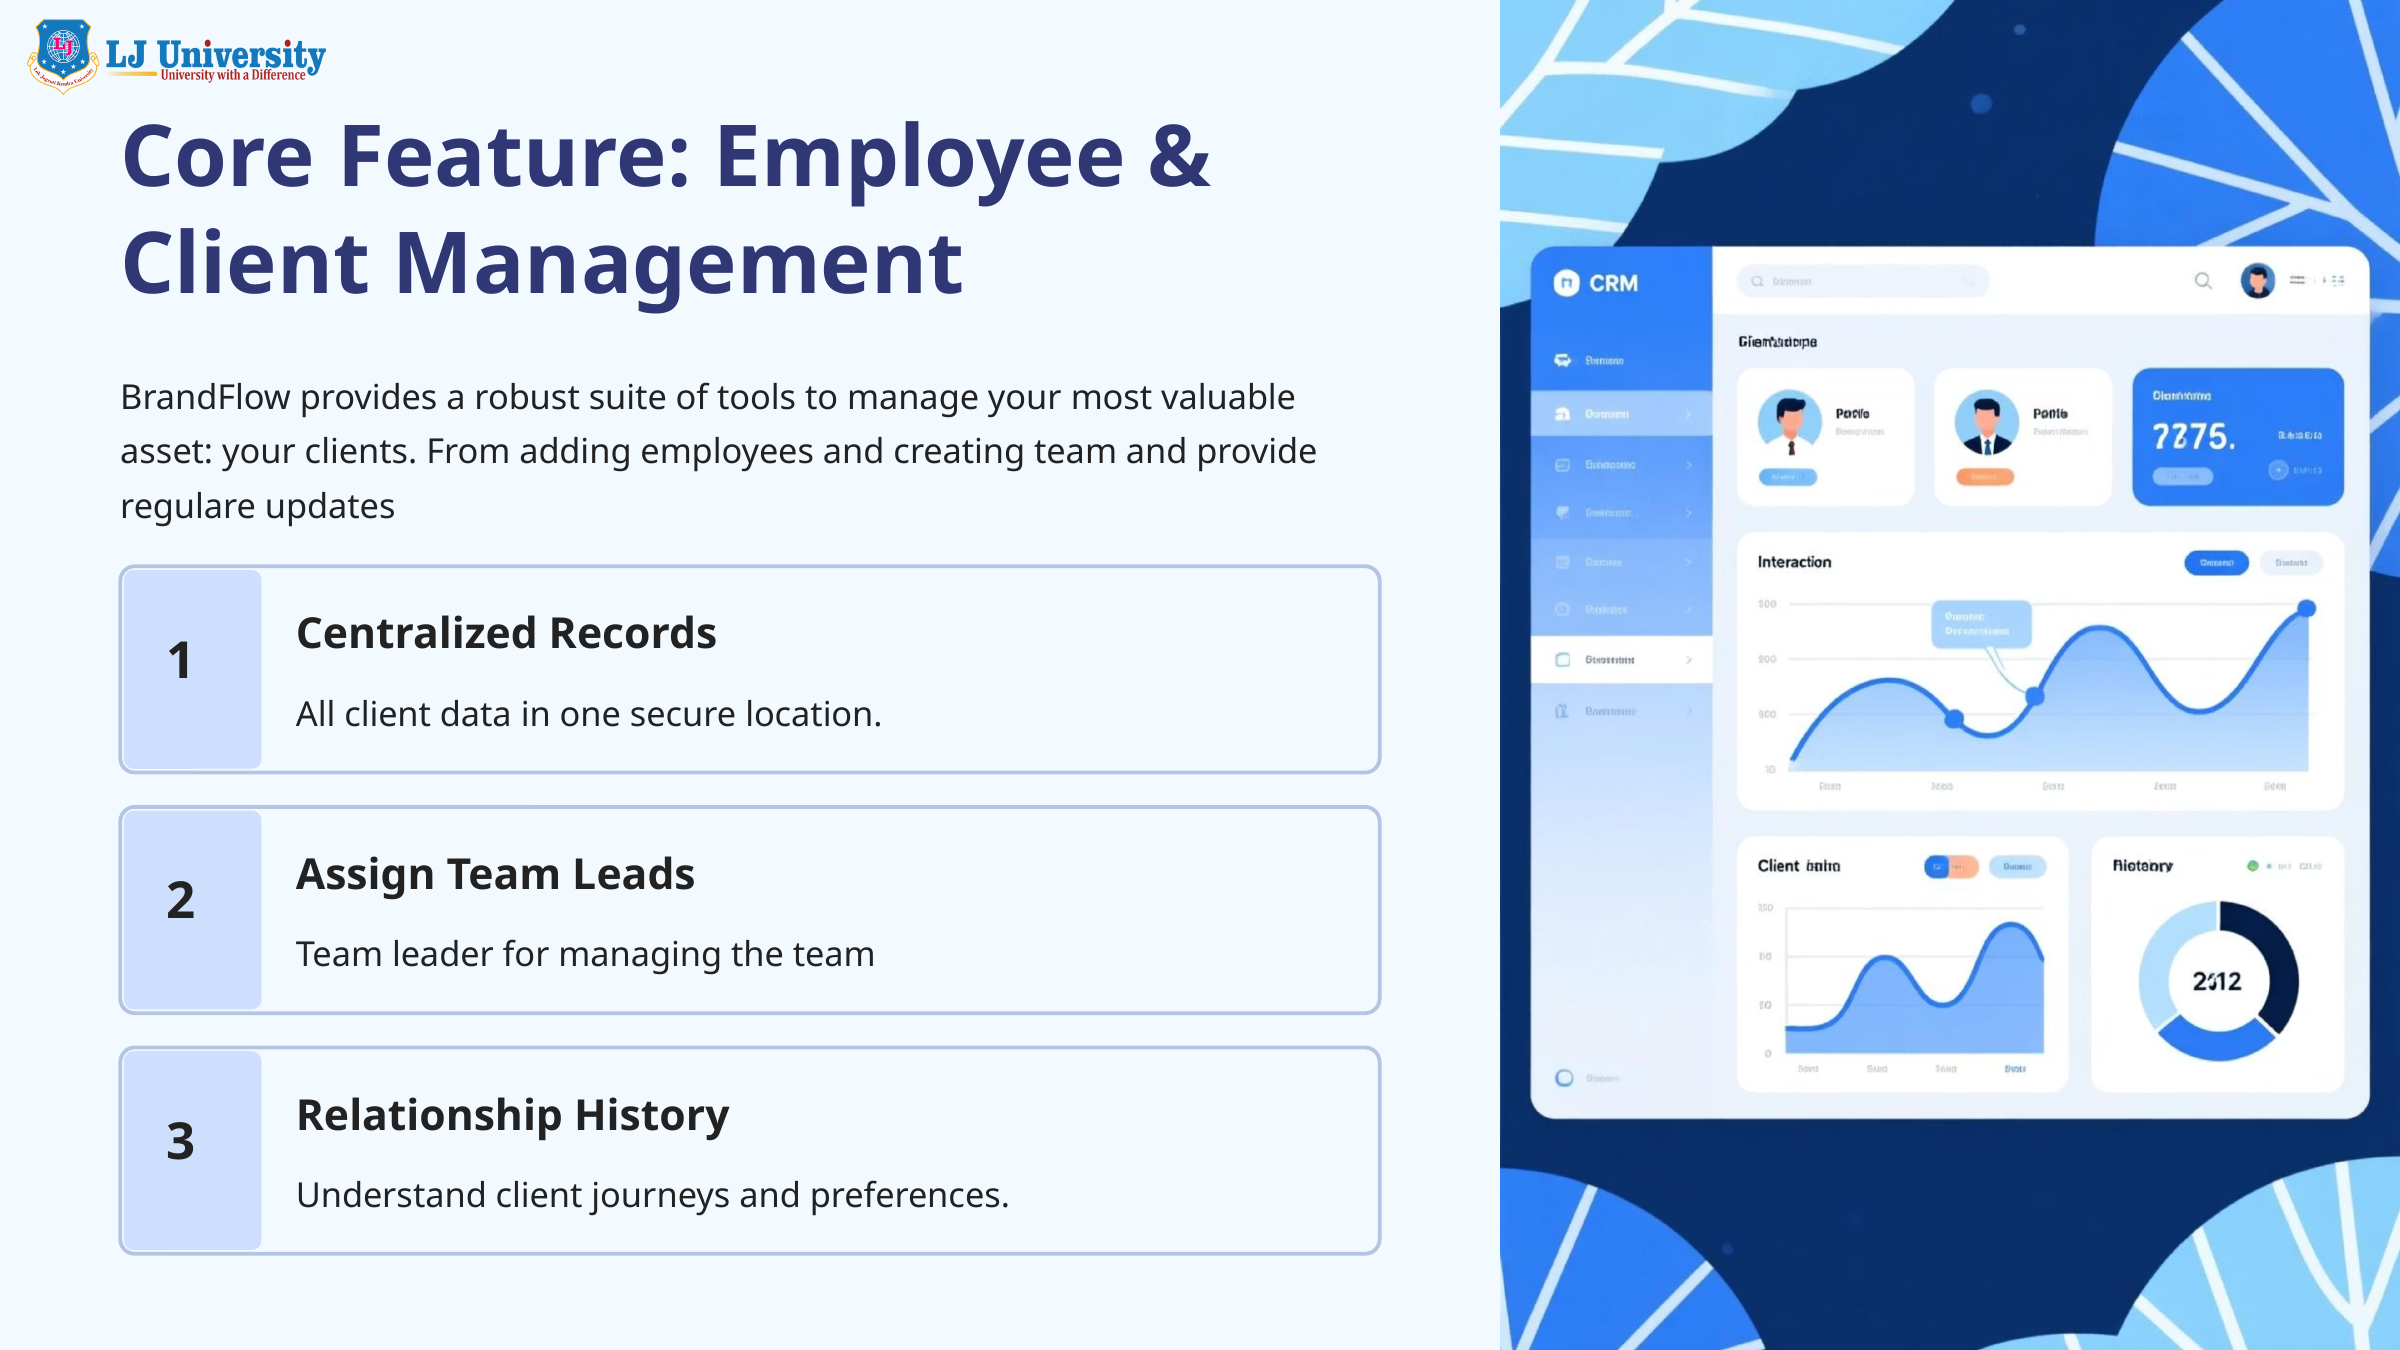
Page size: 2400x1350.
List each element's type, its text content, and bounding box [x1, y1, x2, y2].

text_box Centralized Records [295, 604, 739, 659]
picture [27, 17, 326, 97]
picture [1499, 0, 2400, 1350]
text_box [124, 1051, 262, 1251]
text_box [120, 1047, 1380, 1254]
text_box 3 [166, 1118, 218, 1183]
text_box Understand client journeys and preferences. [295, 1160, 1376, 1215]
text_box All client data in one secure location. [295, 678, 1376, 734]
text_box [124, 810, 262, 1010]
text_box Relationship History [295, 1085, 747, 1140]
text_box BrandFlow provides a robust suite of tools to manage your most valuable asset: your clients. From adding employees and creating team and provide regulare updates [120, 362, 1380, 528]
text_box 1 [166, 637, 218, 702]
text_box Assign Team Leads [295, 844, 726, 899]
text_box [124, 570, 262, 769]
text_box 2 [166, 877, 218, 943]
text_box Team leader for managing the team [295, 919, 1376, 975]
text_box [120, 806, 1380, 1014]
text_box Core Feature: Employee & Client Management [120, 96, 1380, 311]
text_box [120, 566, 1380, 773]
